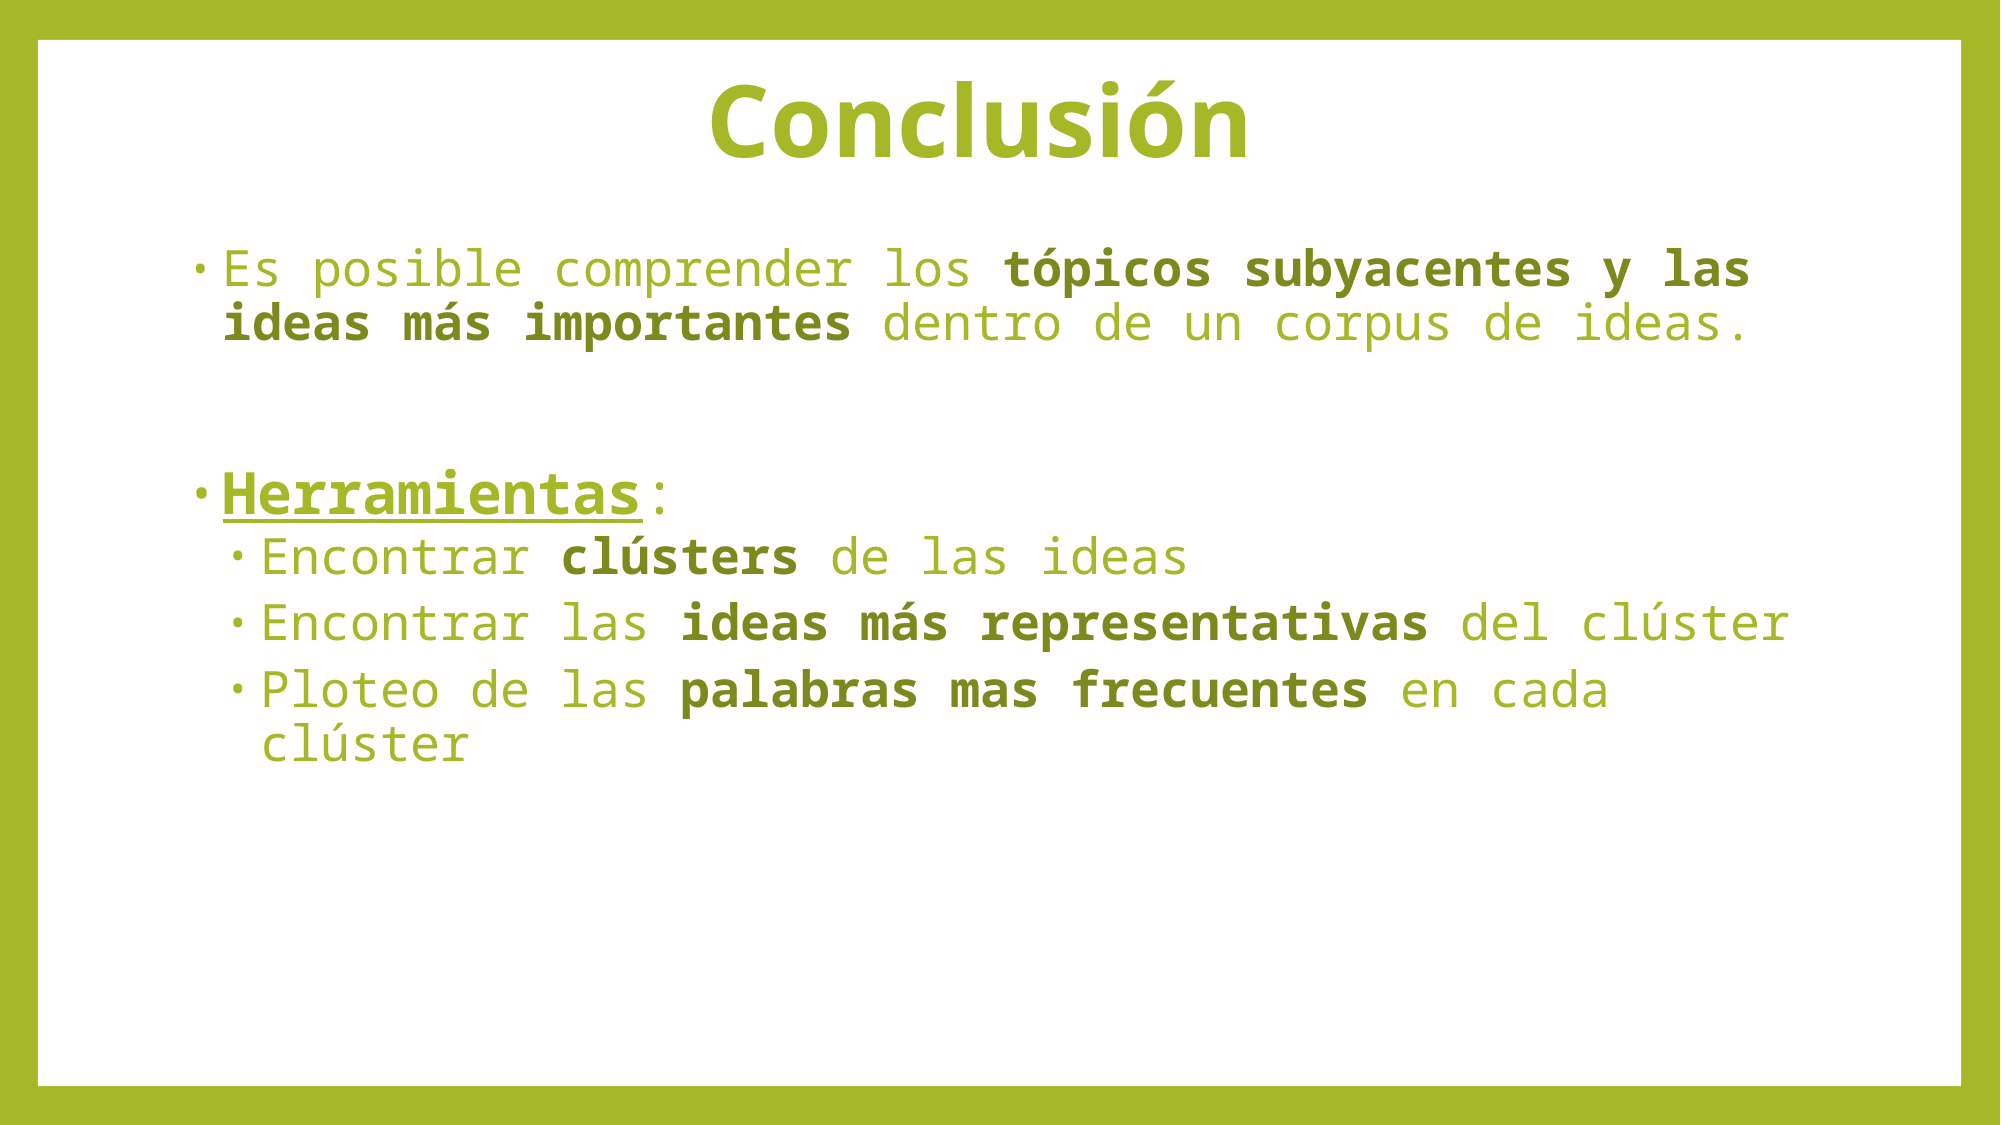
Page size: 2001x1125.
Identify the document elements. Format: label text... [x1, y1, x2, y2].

title Conclusión [170, 13, 1791, 236]
list Es posible comprender los tópicos subyacentes y las ideas más importantes dentro de un corpus de ideas. Herramientas: Encontrar clústers de las ideas Encontrar las ideas más representativas del clúster Ploteo de las palabras mas frecuentes en cada clúster [170, 236, 1855, 965]
